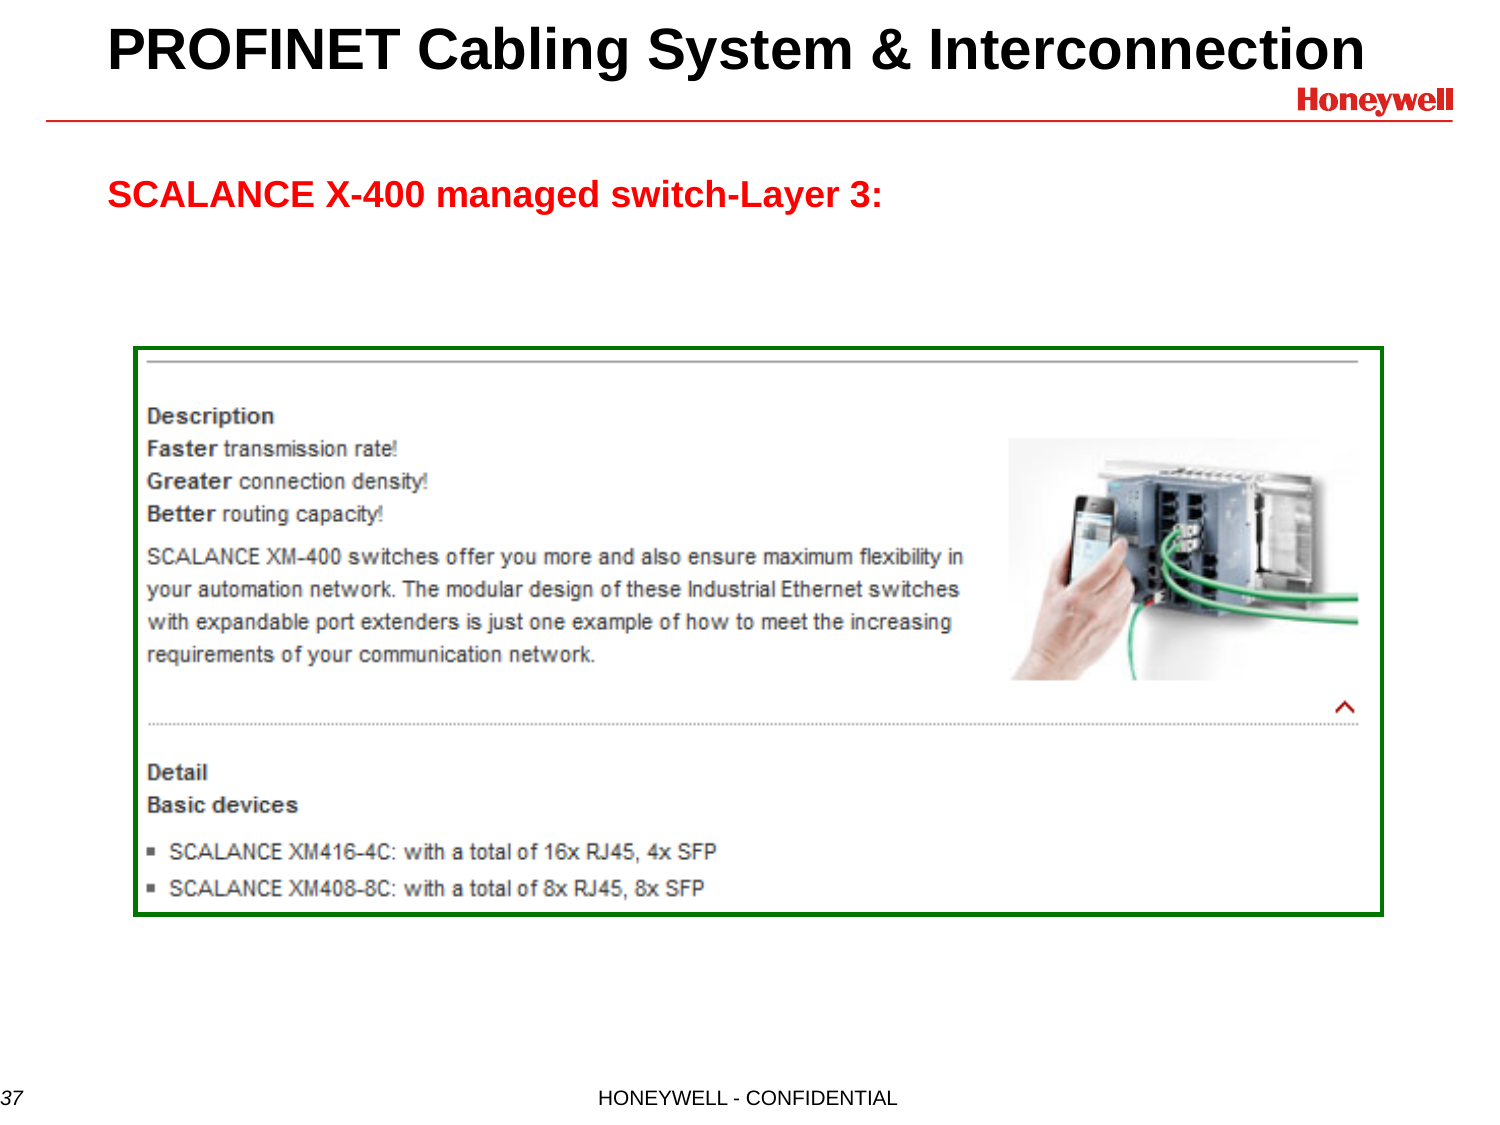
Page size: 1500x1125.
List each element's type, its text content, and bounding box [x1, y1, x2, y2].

picture [137, 349, 1381, 913]
list SCALANCE X-400 managed switch-Layer 3: [91, 162, 1405, 989]
title PROFINET Cabling System & Interconnection [91, 16, 1405, 95]
